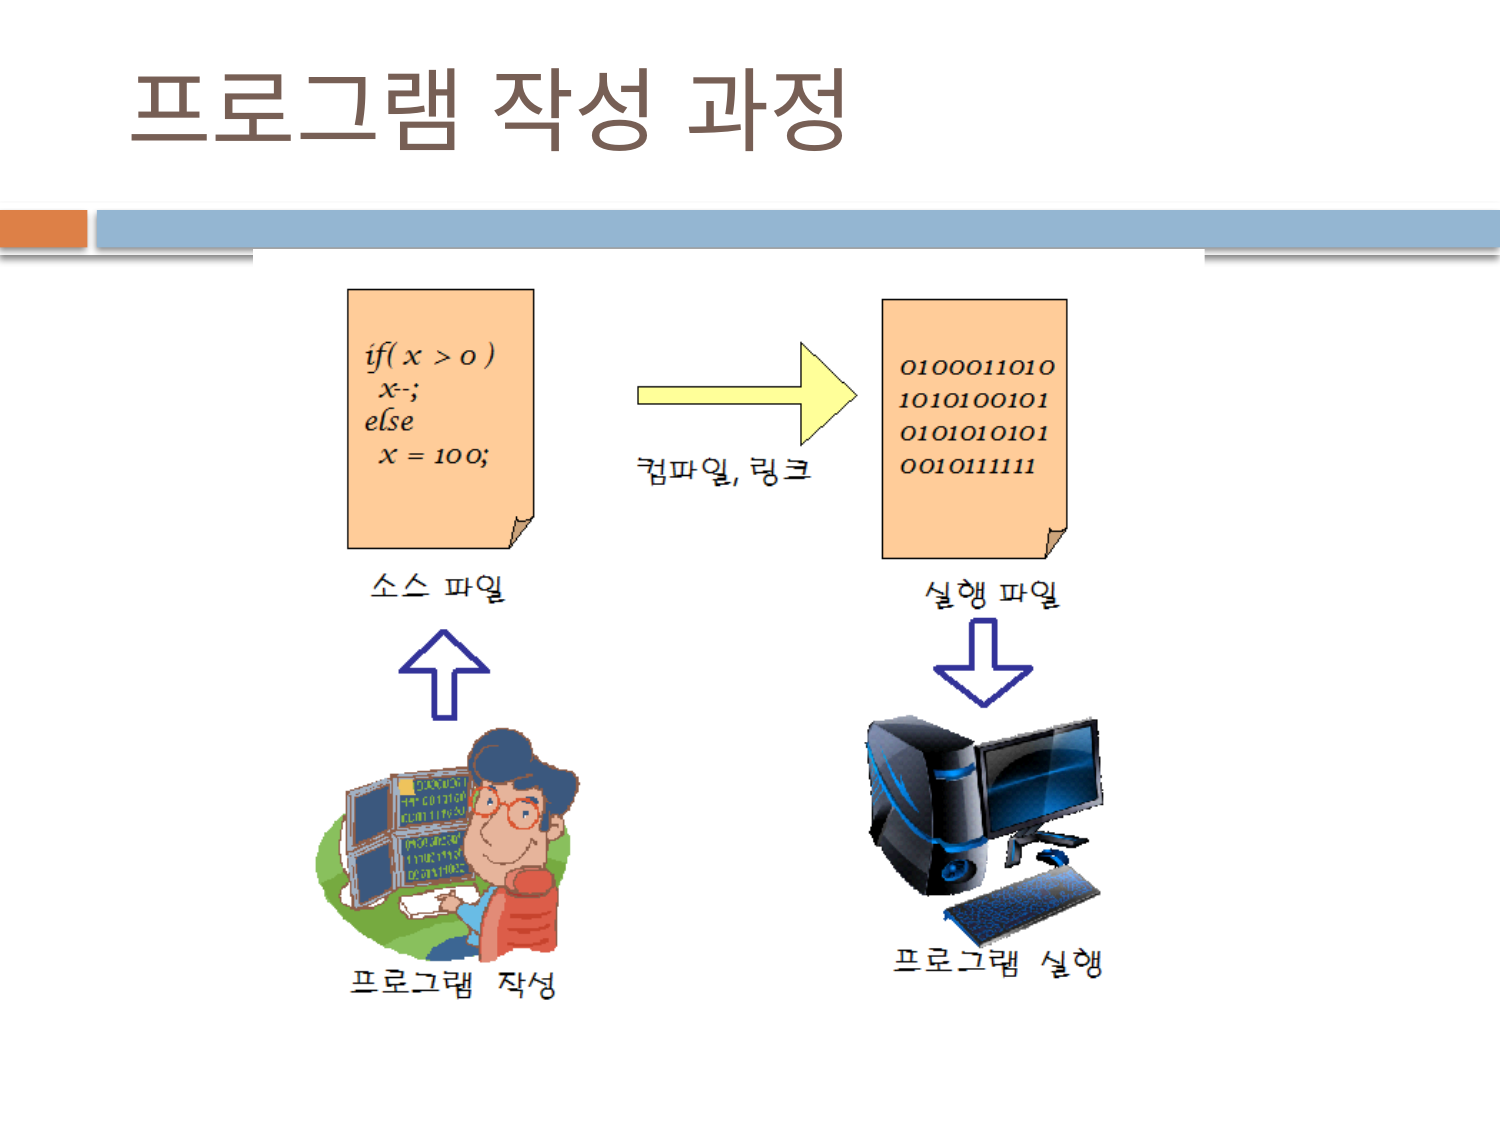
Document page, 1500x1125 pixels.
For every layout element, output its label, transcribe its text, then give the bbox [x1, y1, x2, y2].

title 프로그램 작성 과정 [112, 6, 1463, 209]
picture [252, 249, 1205, 1008]
